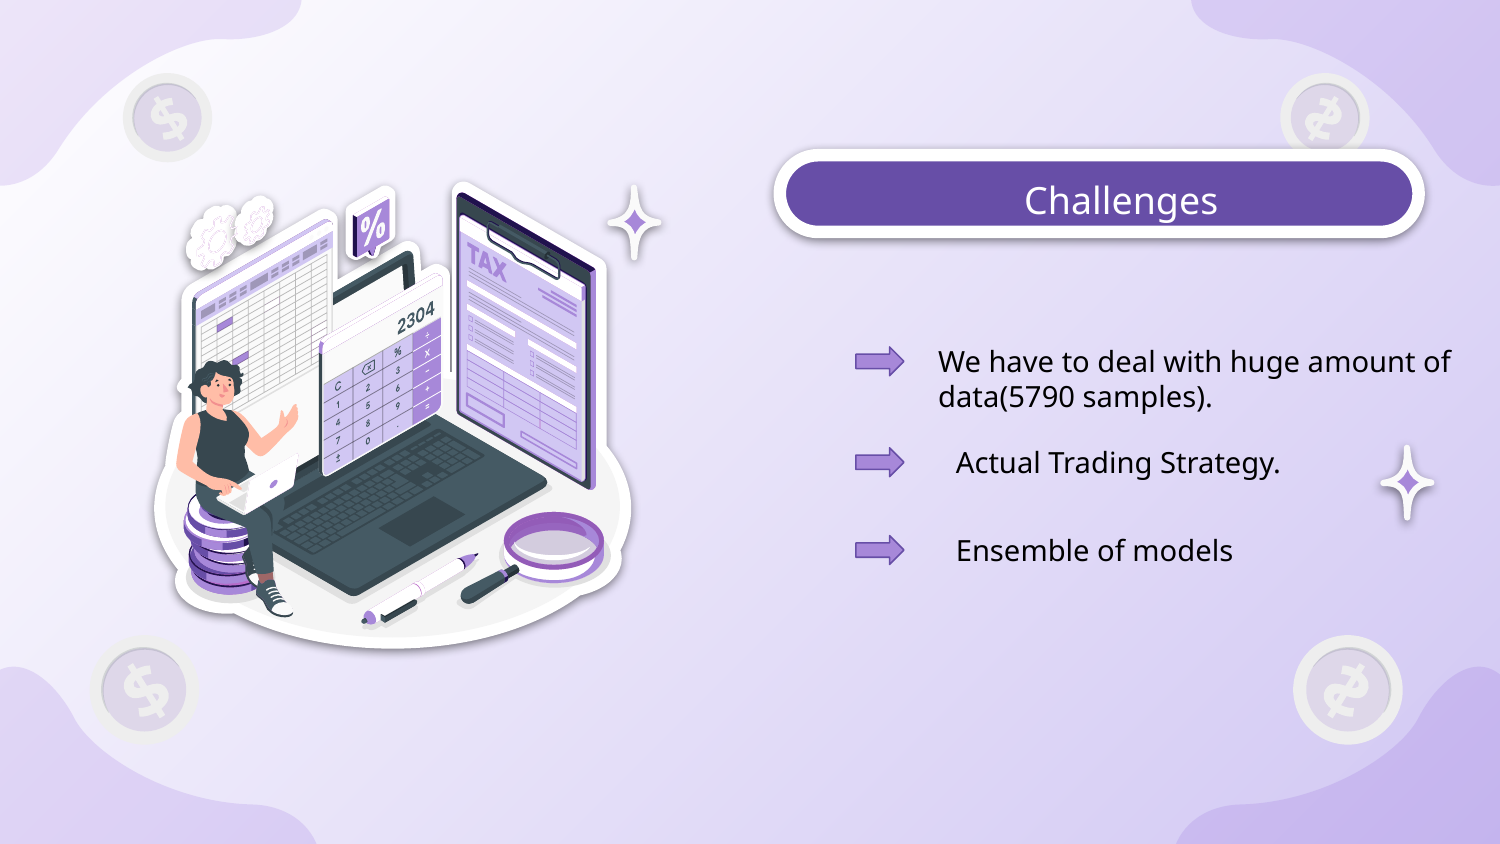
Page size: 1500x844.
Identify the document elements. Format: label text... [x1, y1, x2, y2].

text_box [779, 169, 788, 218]
text_box [855, 447, 904, 477]
text_box Ensemble of models [940, 517, 1433, 583]
text_box Actual Trading Strategy. [940, 429, 1411, 495]
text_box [165, 192, 621, 638]
text_box [1404, 469, 1432, 517]
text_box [152, 187, 633, 643]
text_box [637, 206, 659, 239]
text_box [855, 535, 904, 565]
subtitle Challenges [788, 155, 1454, 254]
text_box [855, 346, 904, 376]
text_box We have to deal with huge amount of data(5790 samples). [923, 328, 1500, 429]
